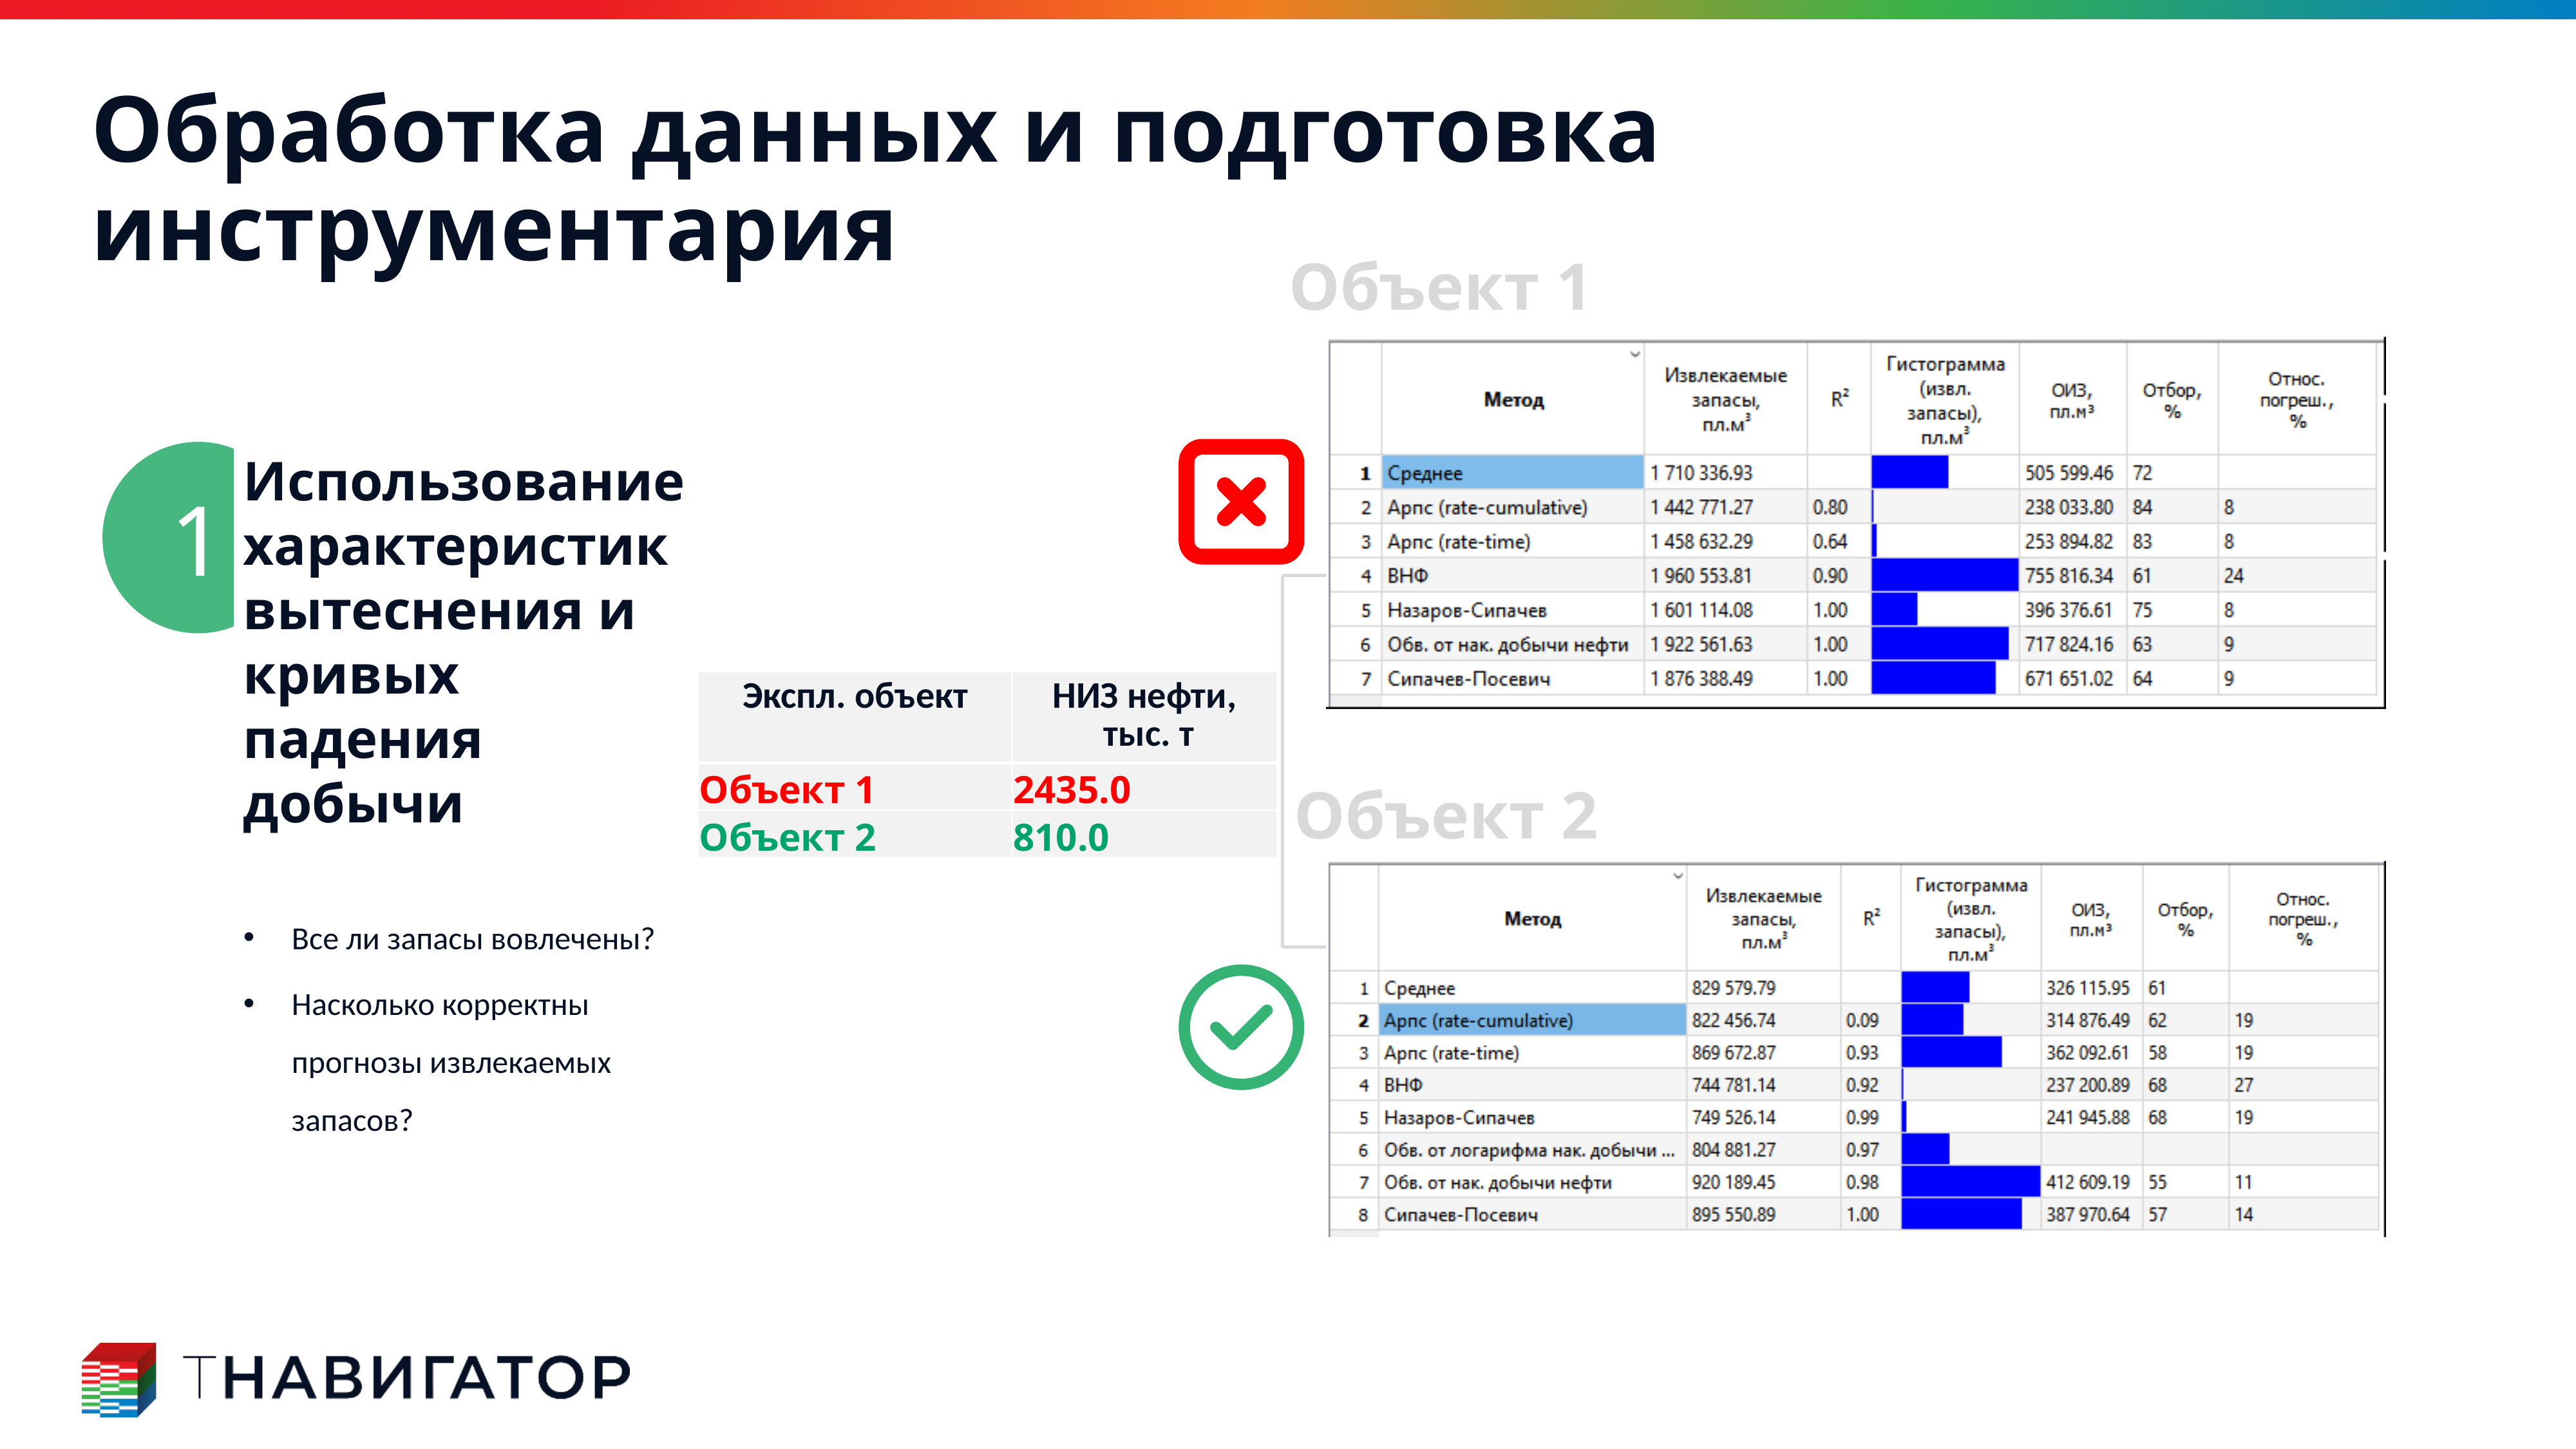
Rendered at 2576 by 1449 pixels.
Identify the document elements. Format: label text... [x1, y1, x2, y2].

title Обработка данных и подготовка инструментария [86, 77, 2494, 188]
table_header Экспл. объект [699, 672, 1012, 761]
table_header НИЗ нефти, тыс. т [1013, 672, 1276, 761]
picture [2571, 0, 2576, 19]
text_box [1178, 438, 1305, 565]
picture [1326, 861, 2386, 1237]
table_cell Объект 1 [699, 764, 1012, 810]
table_cell 2435.0 [1013, 764, 1276, 810]
table_cell 810.0 [1013, 811, 1276, 857]
text_box 1 [102, 442, 234, 634]
table_cell Объект 2 [699, 811, 1012, 857]
text_box Объект 2 [1284, 770, 1608, 857]
text_box Объект 1 [1279, 240, 1603, 328]
picture [1326, 337, 2386, 709]
text_box Использование характеристик вытеснения и кривых падения добычи Все ли запасы вовлечены? Насколько корректны прогнозы извлекаемых запасов? [234, 442, 699, 1143]
picture [0, 0, 2424, 19]
text_box [1178, 963, 1305, 1091]
picture [82, 1343, 630, 1417]
